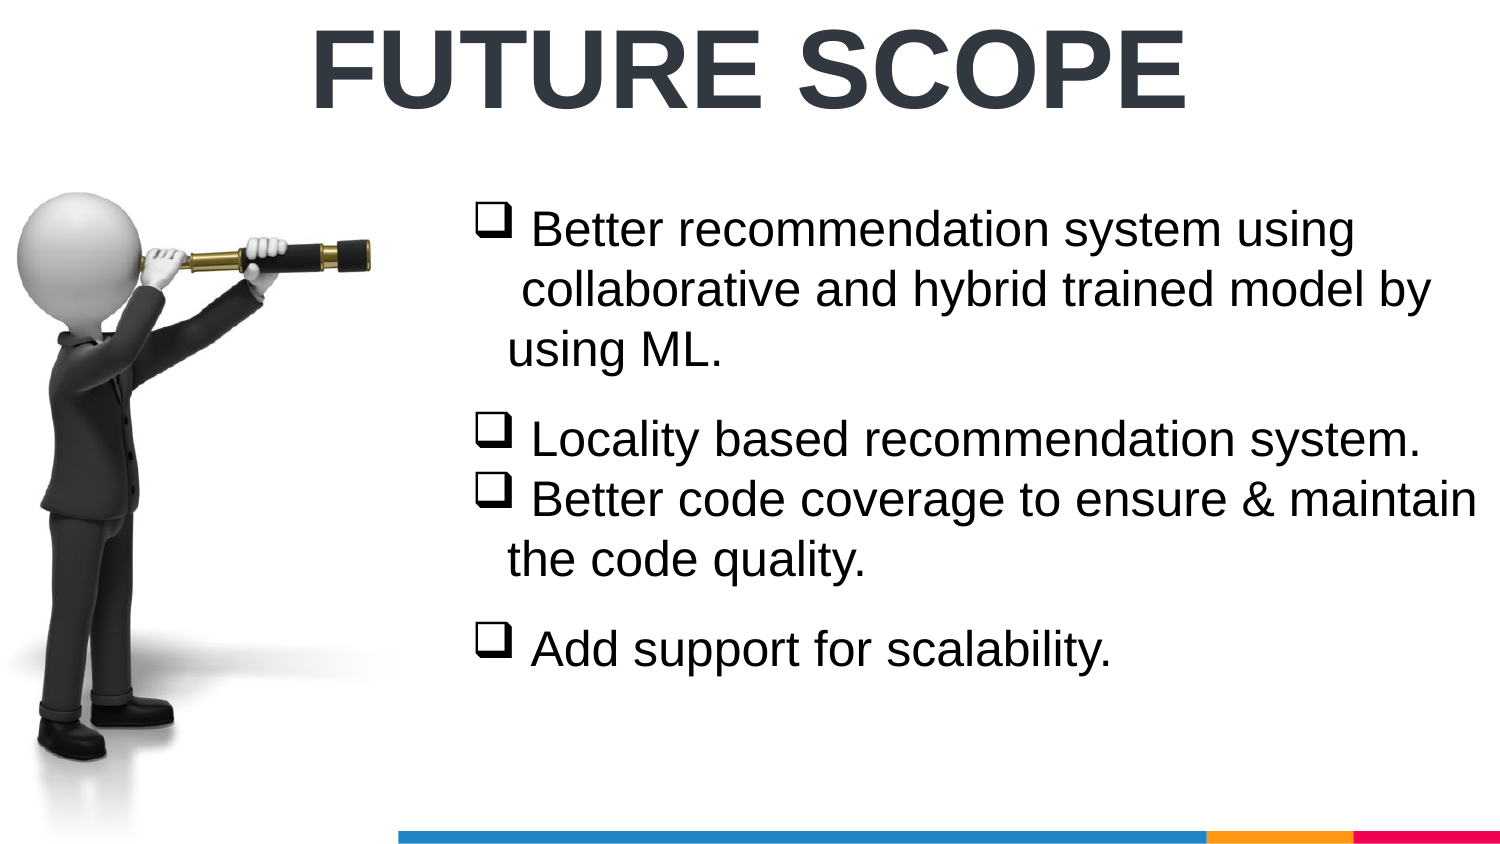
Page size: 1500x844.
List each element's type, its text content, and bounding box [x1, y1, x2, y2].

text_box Better recommendation system using collaborative and hybrid trained model by using ML. Locality based recommendation system. Better code coverage to ensure & maintain the code quality. Add support for scalability. [456, 189, 1500, 685]
picture [0, 163, 399, 844]
text_box FUTURE SCOPE [294, 0, 1206, 139]
